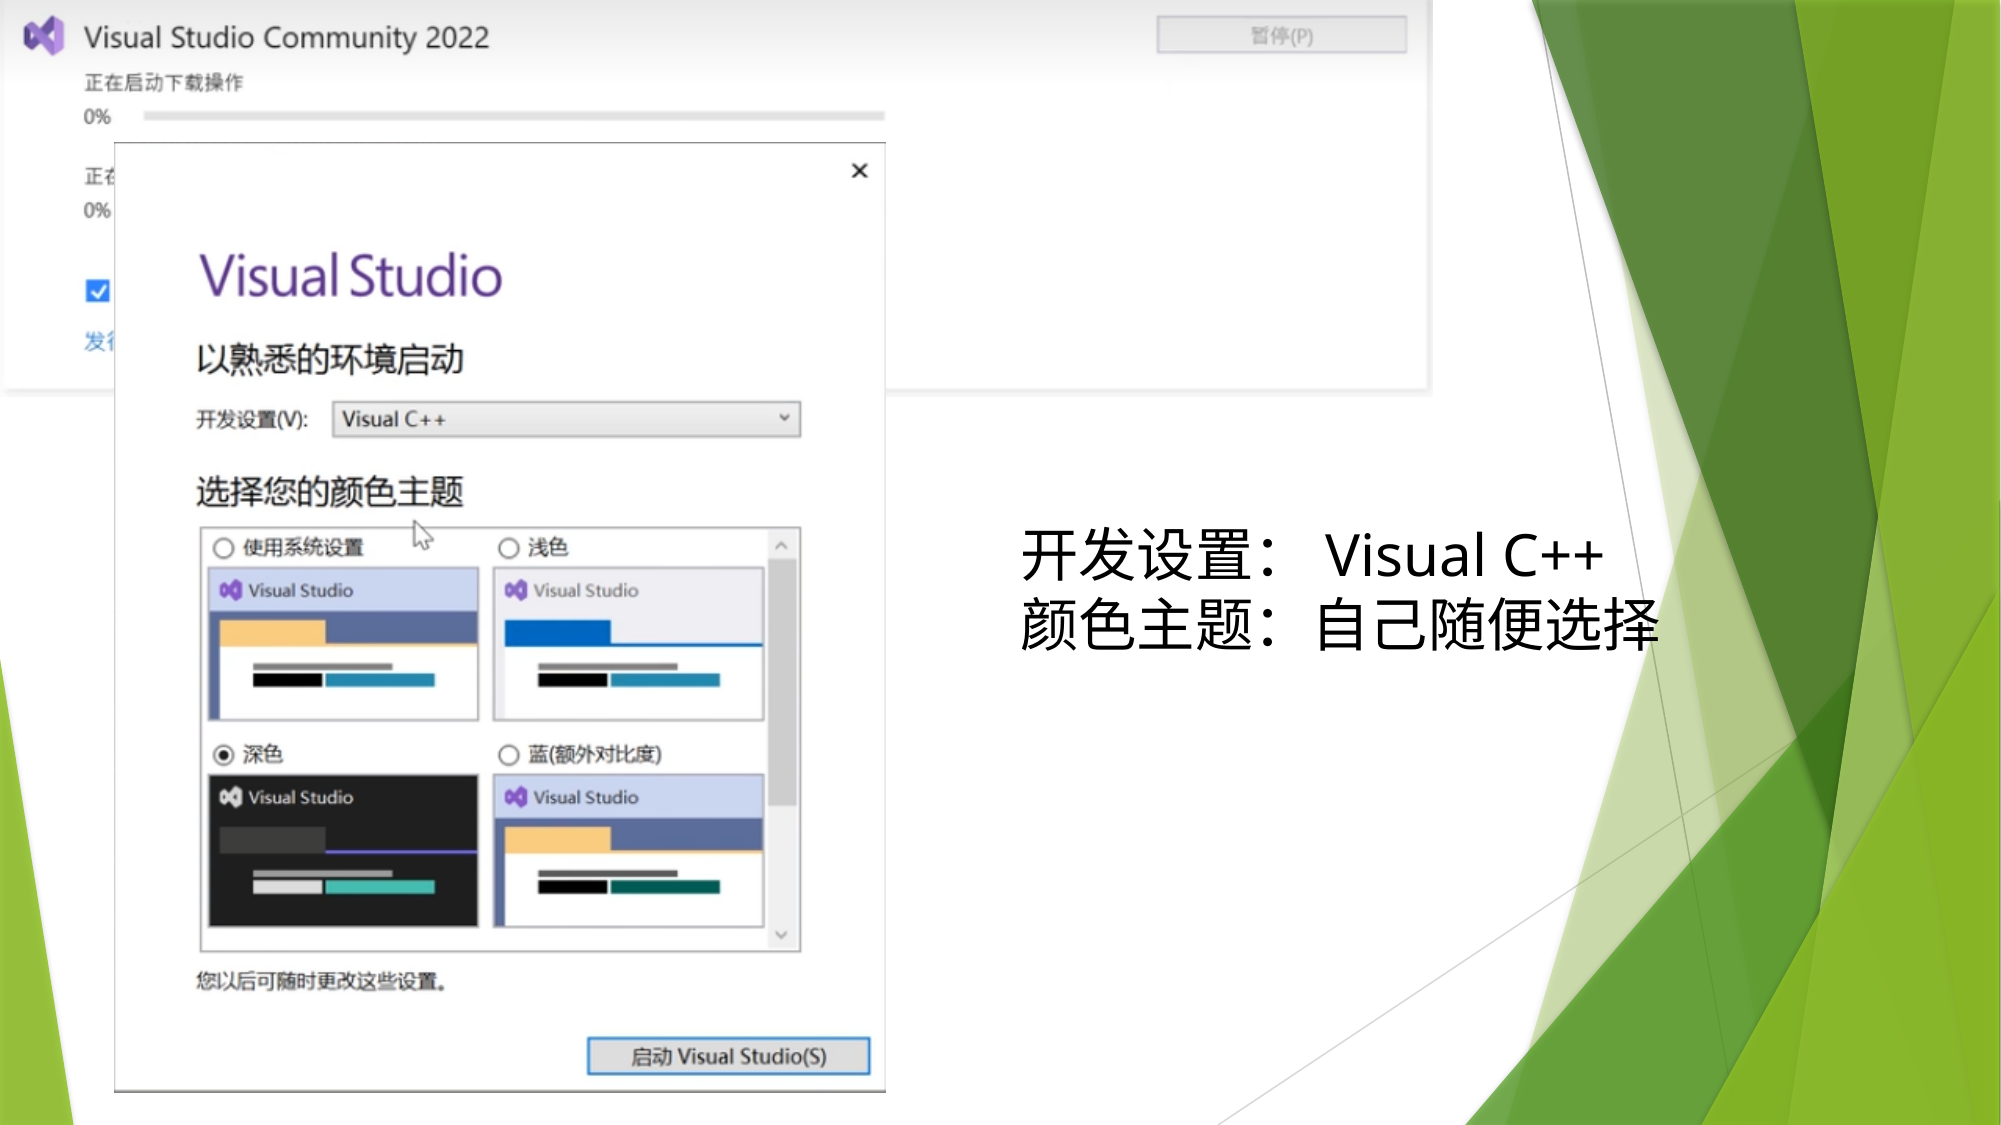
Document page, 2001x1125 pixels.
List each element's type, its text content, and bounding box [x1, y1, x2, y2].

picture [0, 0, 1434, 1093]
text_box 开发设置：Visual C++ 颜色主题：自己随便选择 [1005, 511, 1680, 666]
